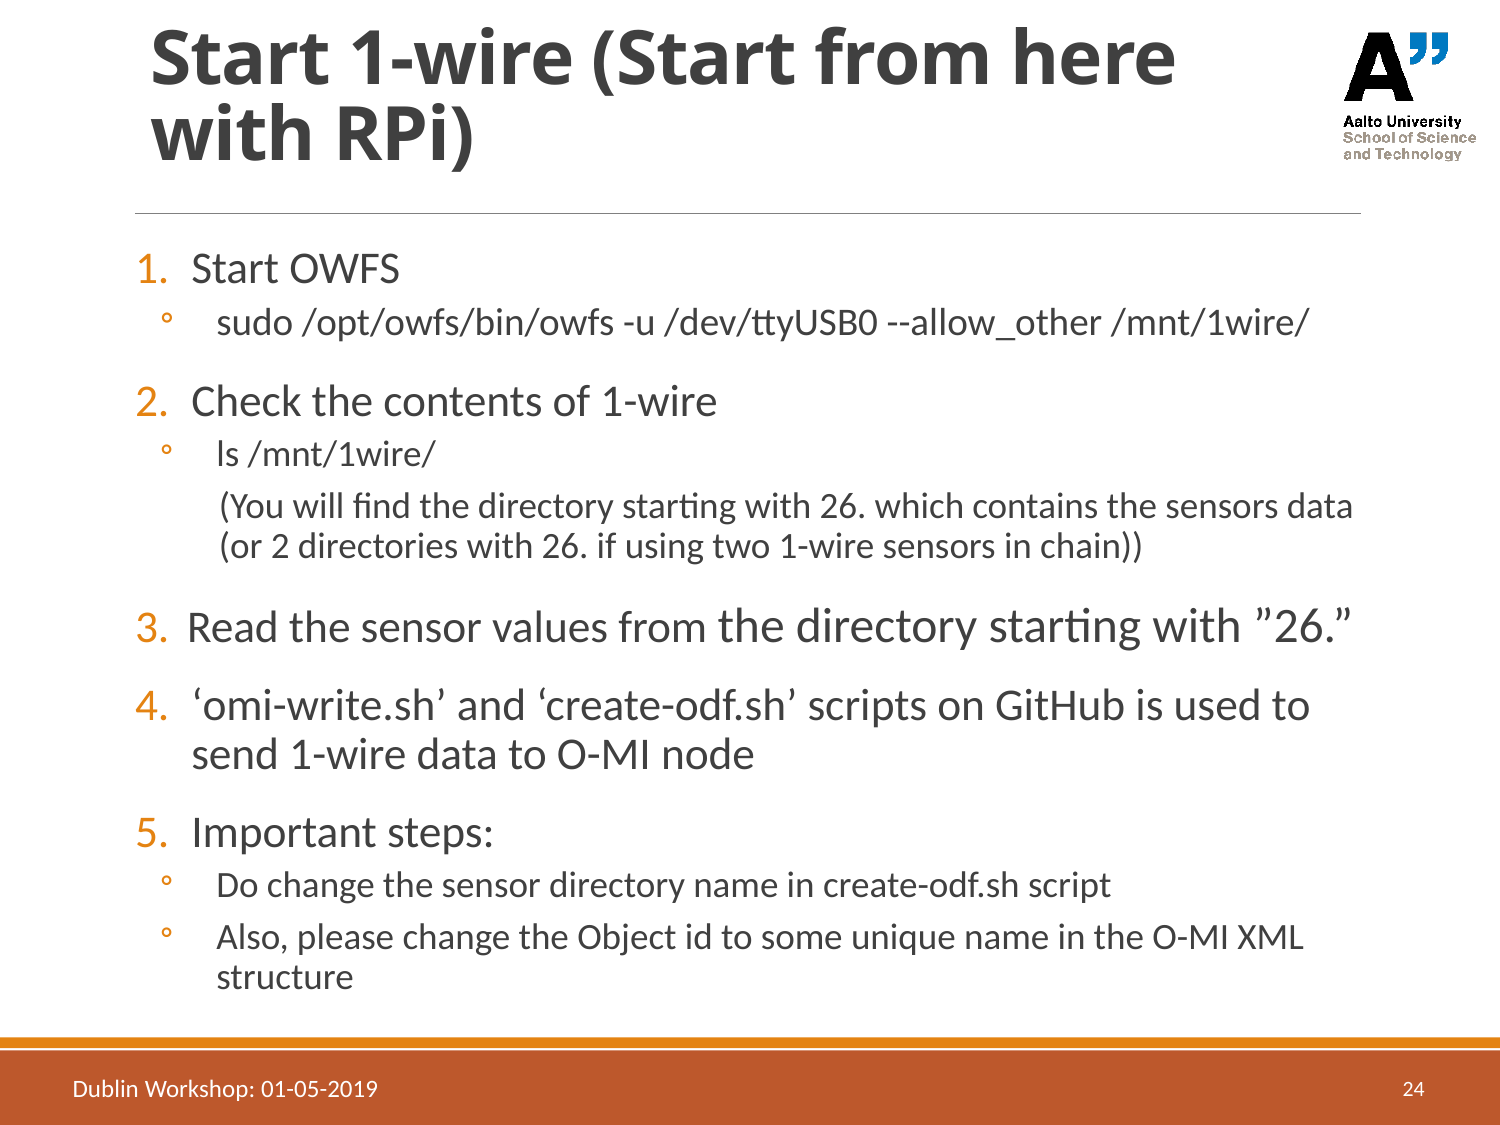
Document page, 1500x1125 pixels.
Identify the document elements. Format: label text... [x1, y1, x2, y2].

list Start OWFS sudo /opt/owfs/bin/owfs -u /dev/ttyUSB0 --allow_other /mnt/1wire/ Check the contents of 1-wire ls /mnt/1wire/ (You will find the directory starting with 26. which contains the sensors data (or 2 directories with 26. if using two 1-wire sensors in chain)) Read the sensor values from the directory starting with ”26.” ‘omi-write.sh’ and ‘create-odf.sh’ scripts on GitHub is used to send 1-wire data to O-MI node Important steps: Do change the sensor directory name in create-odf.sh script Also, please change the Object id to some unique name in the O-MI XML structure [135, 237, 1373, 1014]
title Start 1-wire (Start from here with RPi) [135, 28, 1373, 184]
slide_number 24 [1278, 1058, 1440, 1118]
footer Dublin Workshop: 01-05-2019 [0, 1057, 452, 1118]
picture [1311, 1, 1500, 186]
